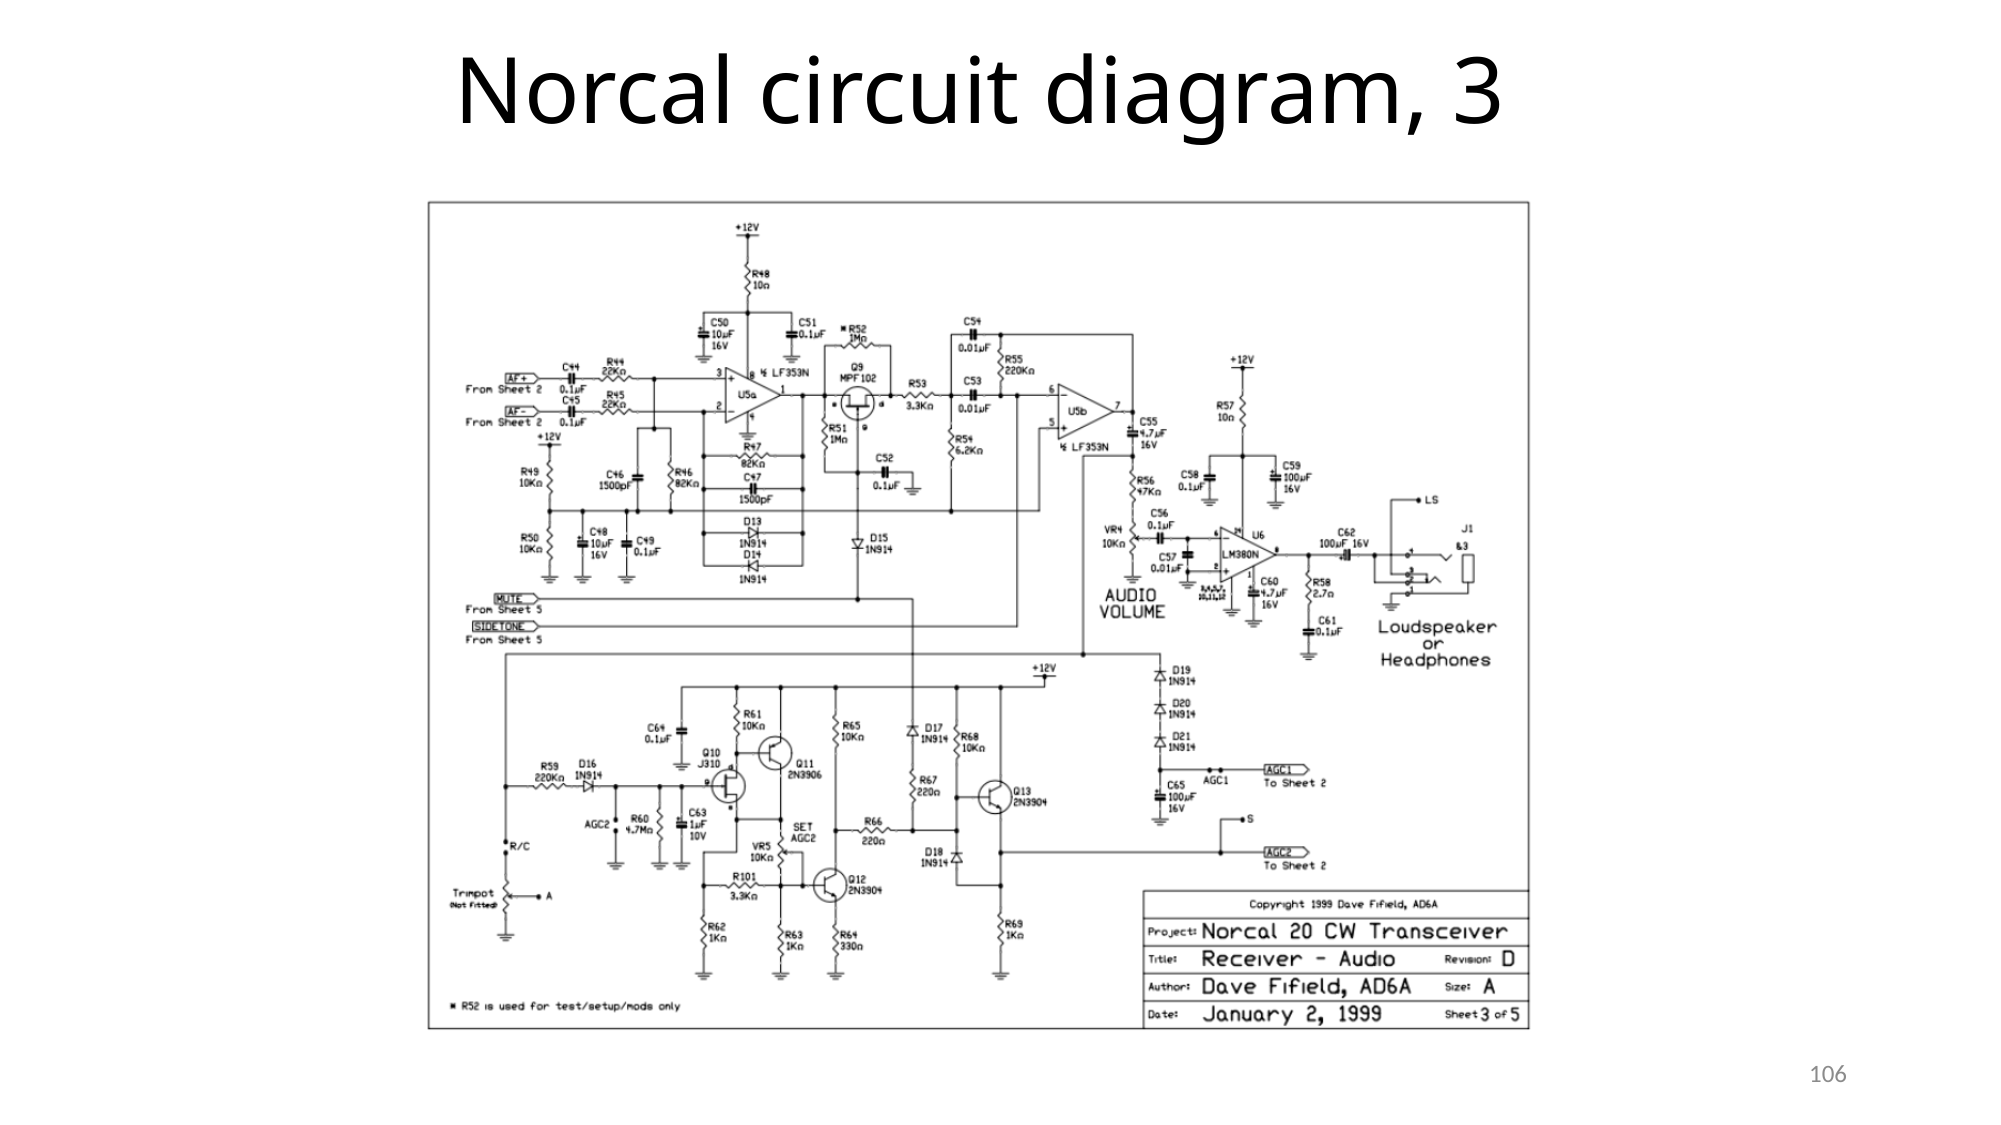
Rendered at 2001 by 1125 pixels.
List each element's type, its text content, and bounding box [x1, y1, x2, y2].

slide_number 106 [1486, 1042, 1863, 1103]
picture [514, 0, 1486, 1125]
title Norcal circuit diagram, 3 [1486, 22, 1843, 165]
title Norcal circuit diagram, 3 [117, 22, 514, 165]
